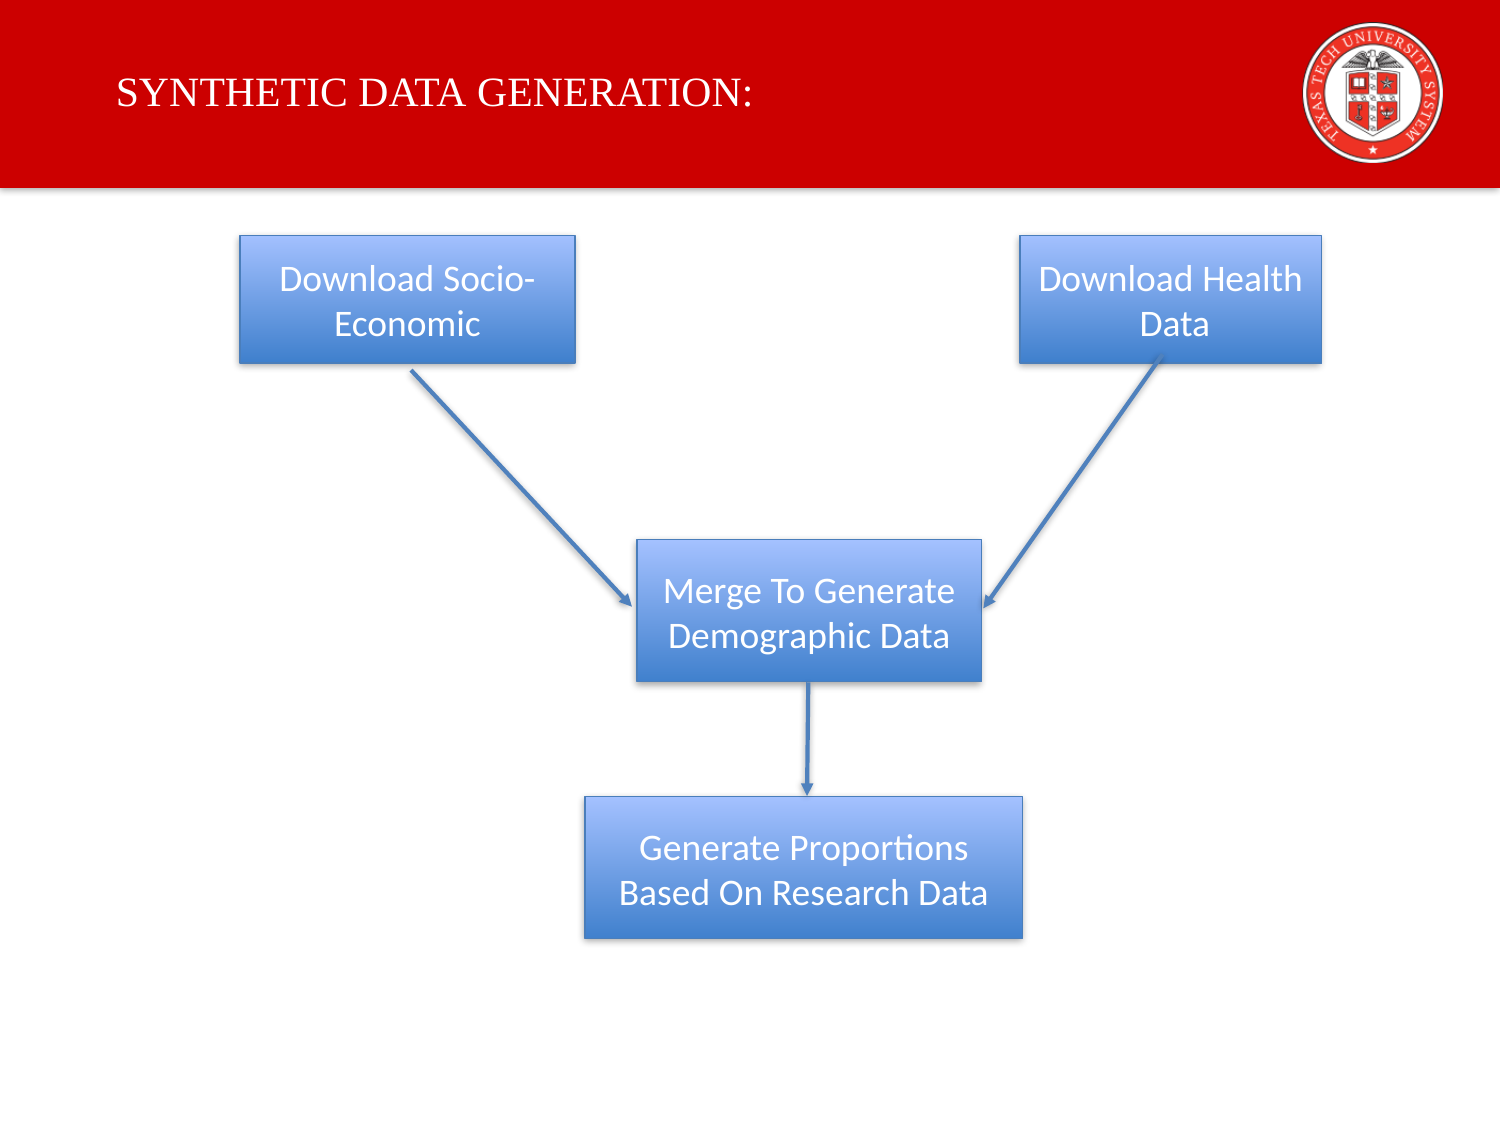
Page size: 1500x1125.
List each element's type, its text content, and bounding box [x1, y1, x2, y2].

text_box Download Health Data [1019, 235, 1322, 364]
title SYNTHETIC DATA GENERATION: [100, 0, 1334, 184]
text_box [410, 369, 633, 607]
text_box Generate Proportions Based On Research Data [584, 796, 1023, 939]
text_box Merge To Generate Demographic Data [636, 539, 982, 682]
text_box Download Socio-Economic [239, 235, 576, 364]
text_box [983, 354, 1163, 609]
